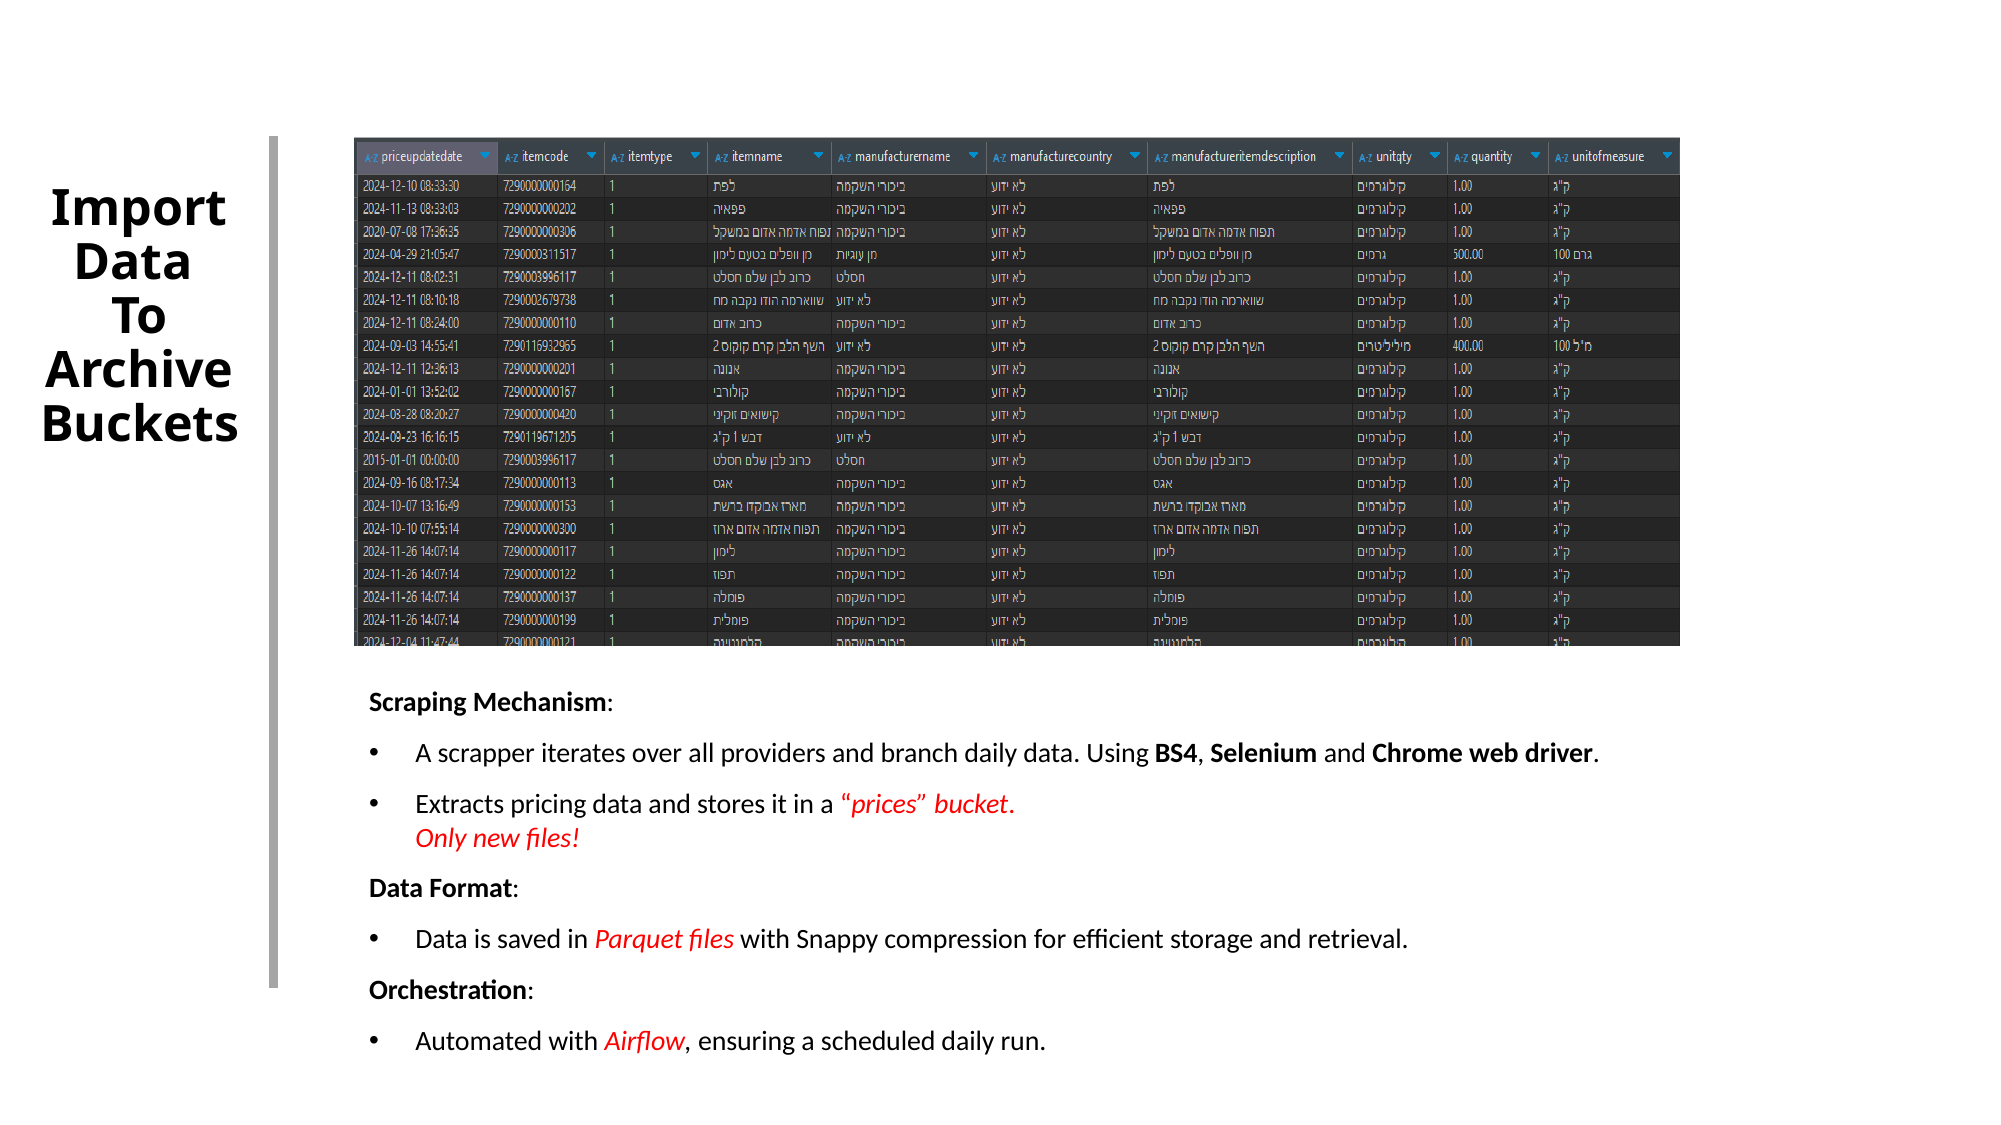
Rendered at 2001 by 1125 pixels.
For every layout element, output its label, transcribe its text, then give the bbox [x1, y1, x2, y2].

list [354, 136, 1680, 646]
list Scraping Mechanism: A scrapper iterates over all providers and branch daily data. Using BS4, Selenium and Chrome web driver. Extracts pricing data and stores it in a “prices” bucket. Only new files! Data Format: Data is saved in Parquet files with Snappy compression for efficient storage and retrieval. Orchestration: Automated with Airflow, ensuring a scheduled daily run. [354, 676, 1680, 1071]
title Import Data To Archive Buckets [23, 136, 256, 460]
